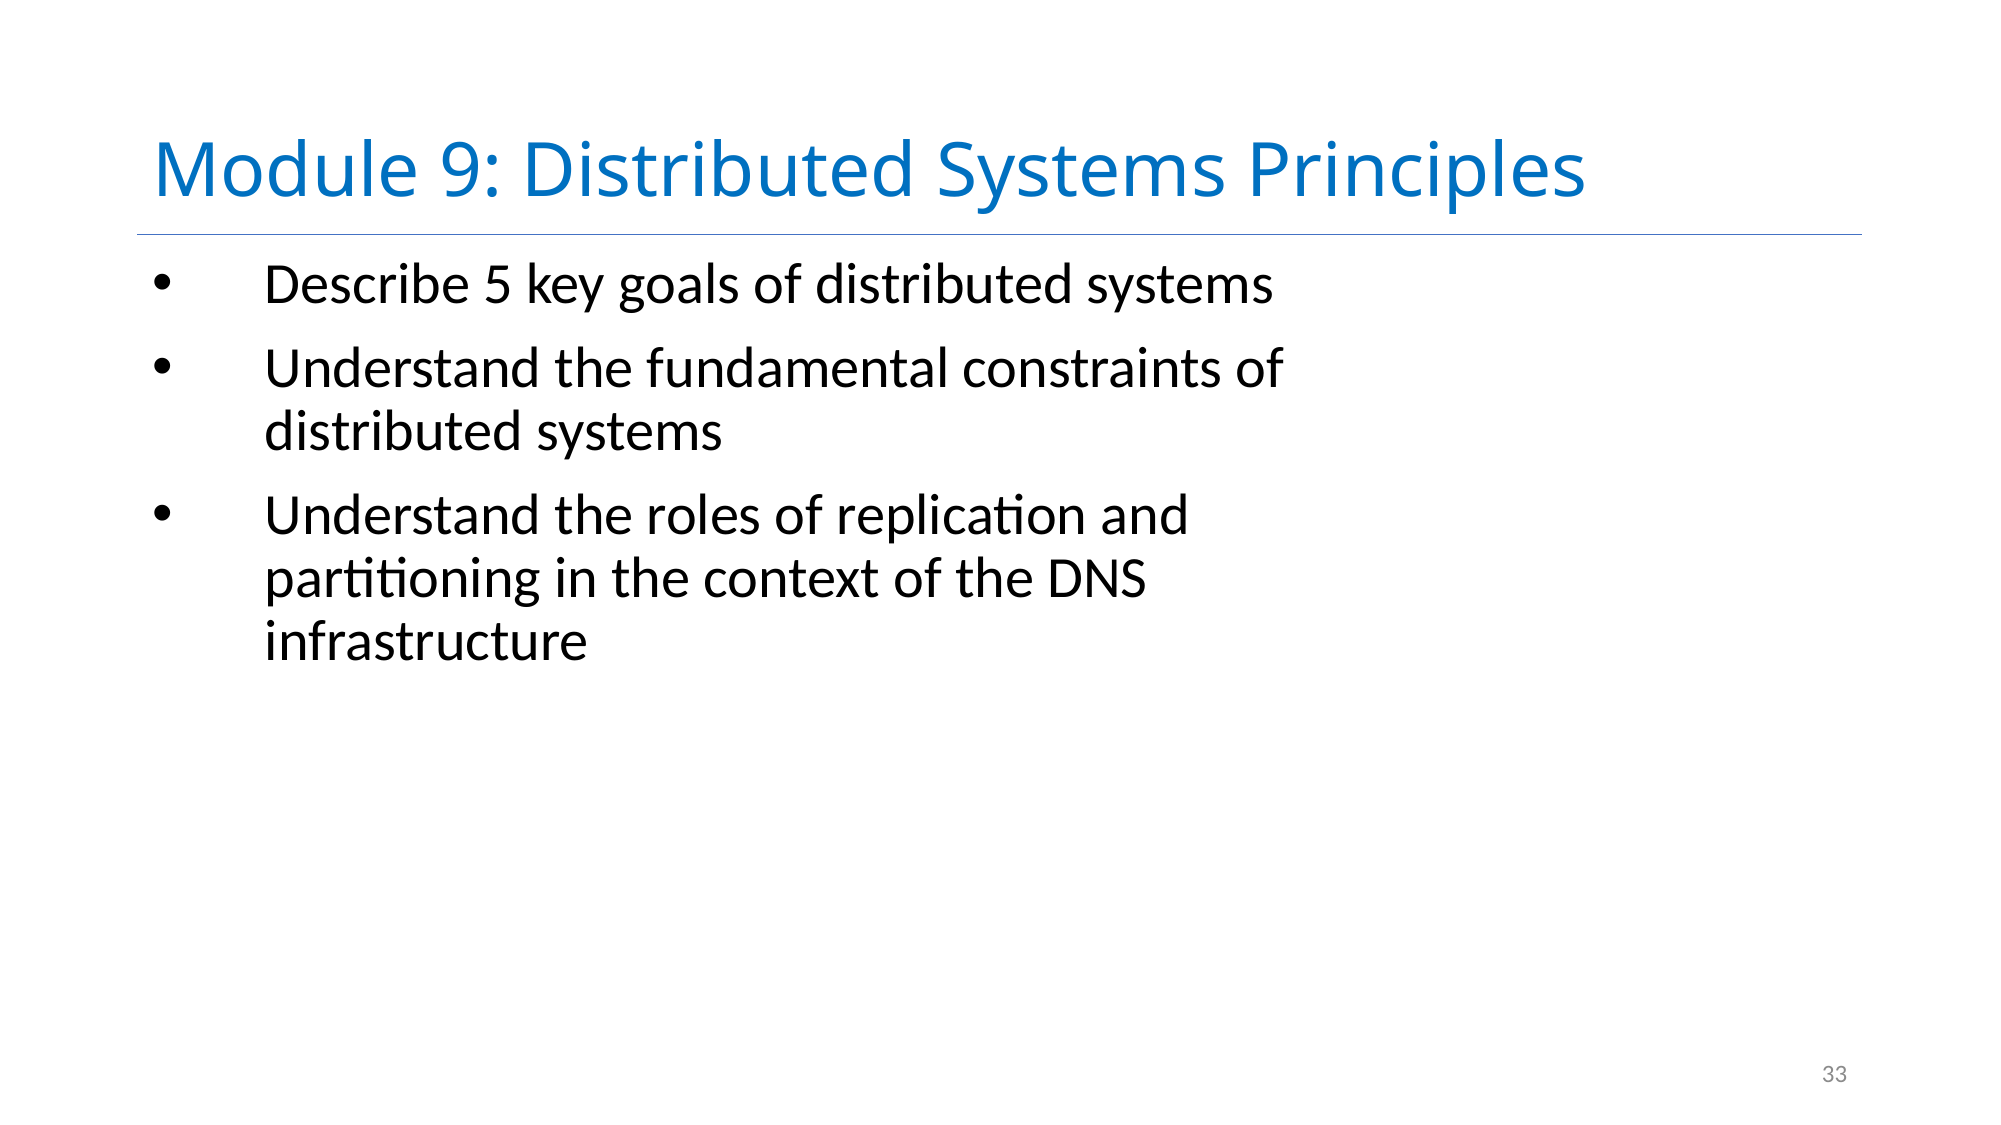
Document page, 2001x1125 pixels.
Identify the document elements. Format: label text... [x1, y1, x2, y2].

list Describe 5 key goals of distributed systems Understand the fundamental constraints of distributed systems Understand the roles of replication and partitioning in the context of the DNS infrastructure [137, 246, 1432, 960]
slide_number 33 [1412, 1042, 1863, 1103]
title Module 9: Distributed Systems Principles [137, 3, 1863, 221]
